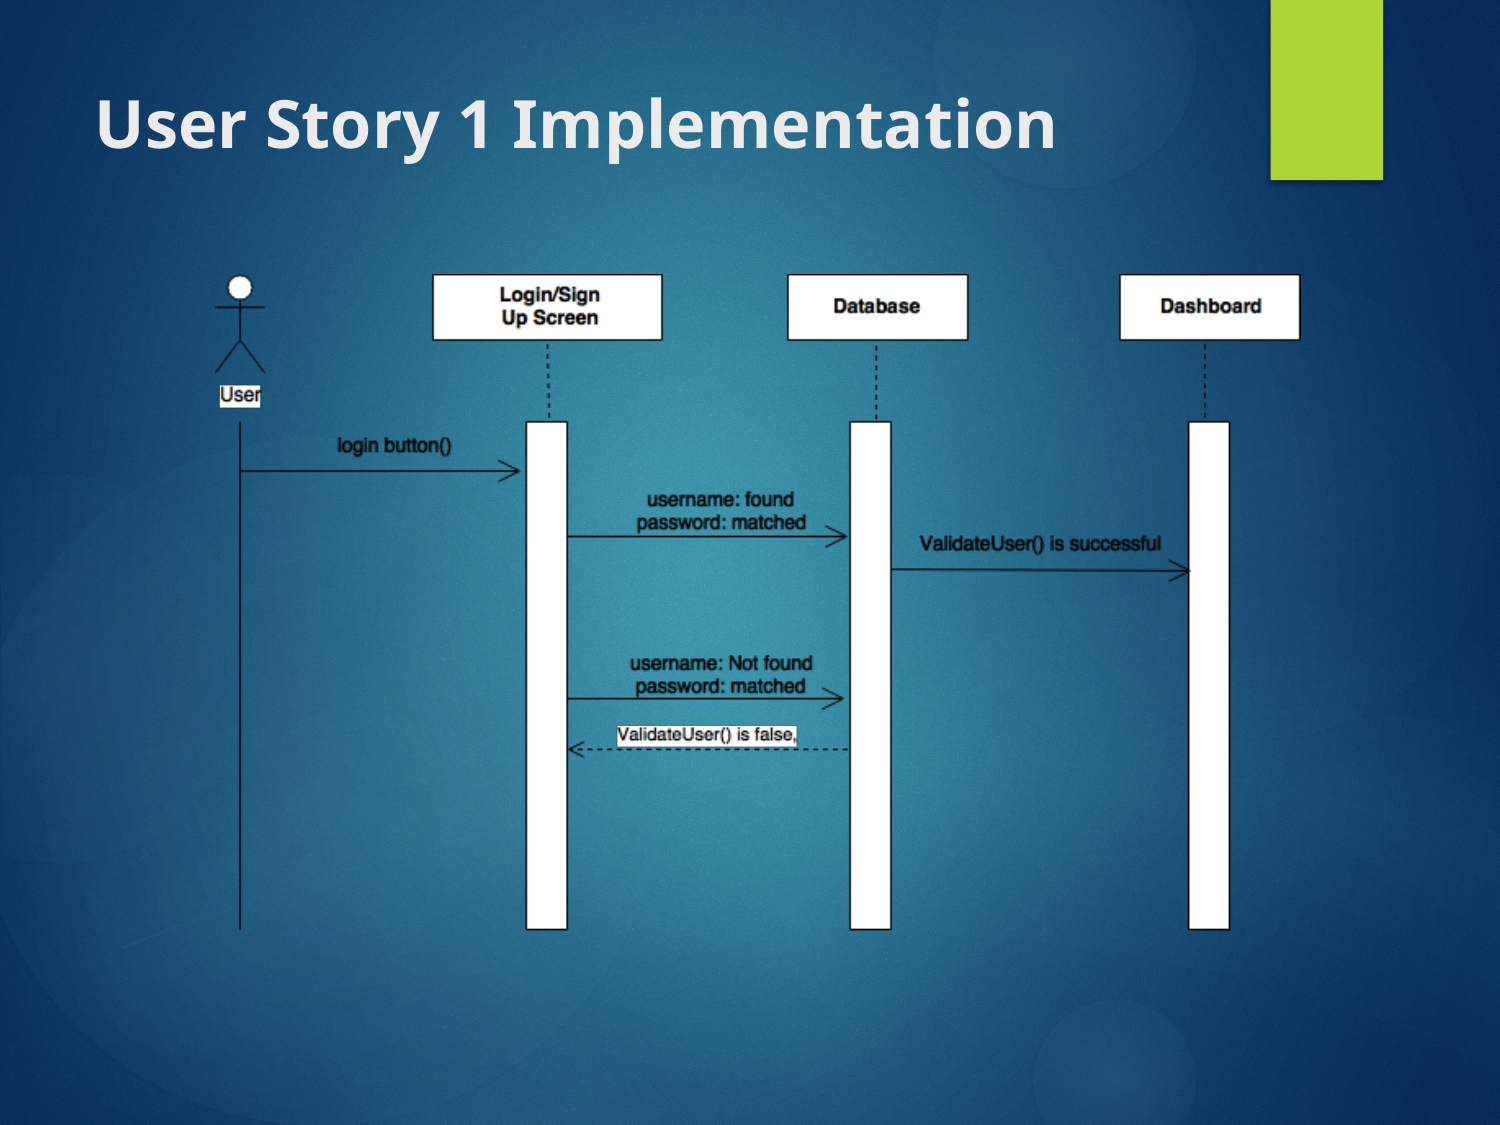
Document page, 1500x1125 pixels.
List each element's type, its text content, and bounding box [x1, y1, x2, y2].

list [79, 237, 1438, 1025]
picture [215, 274, 1301, 934]
title User Story 1 Implementation [79, 74, 1237, 225]
